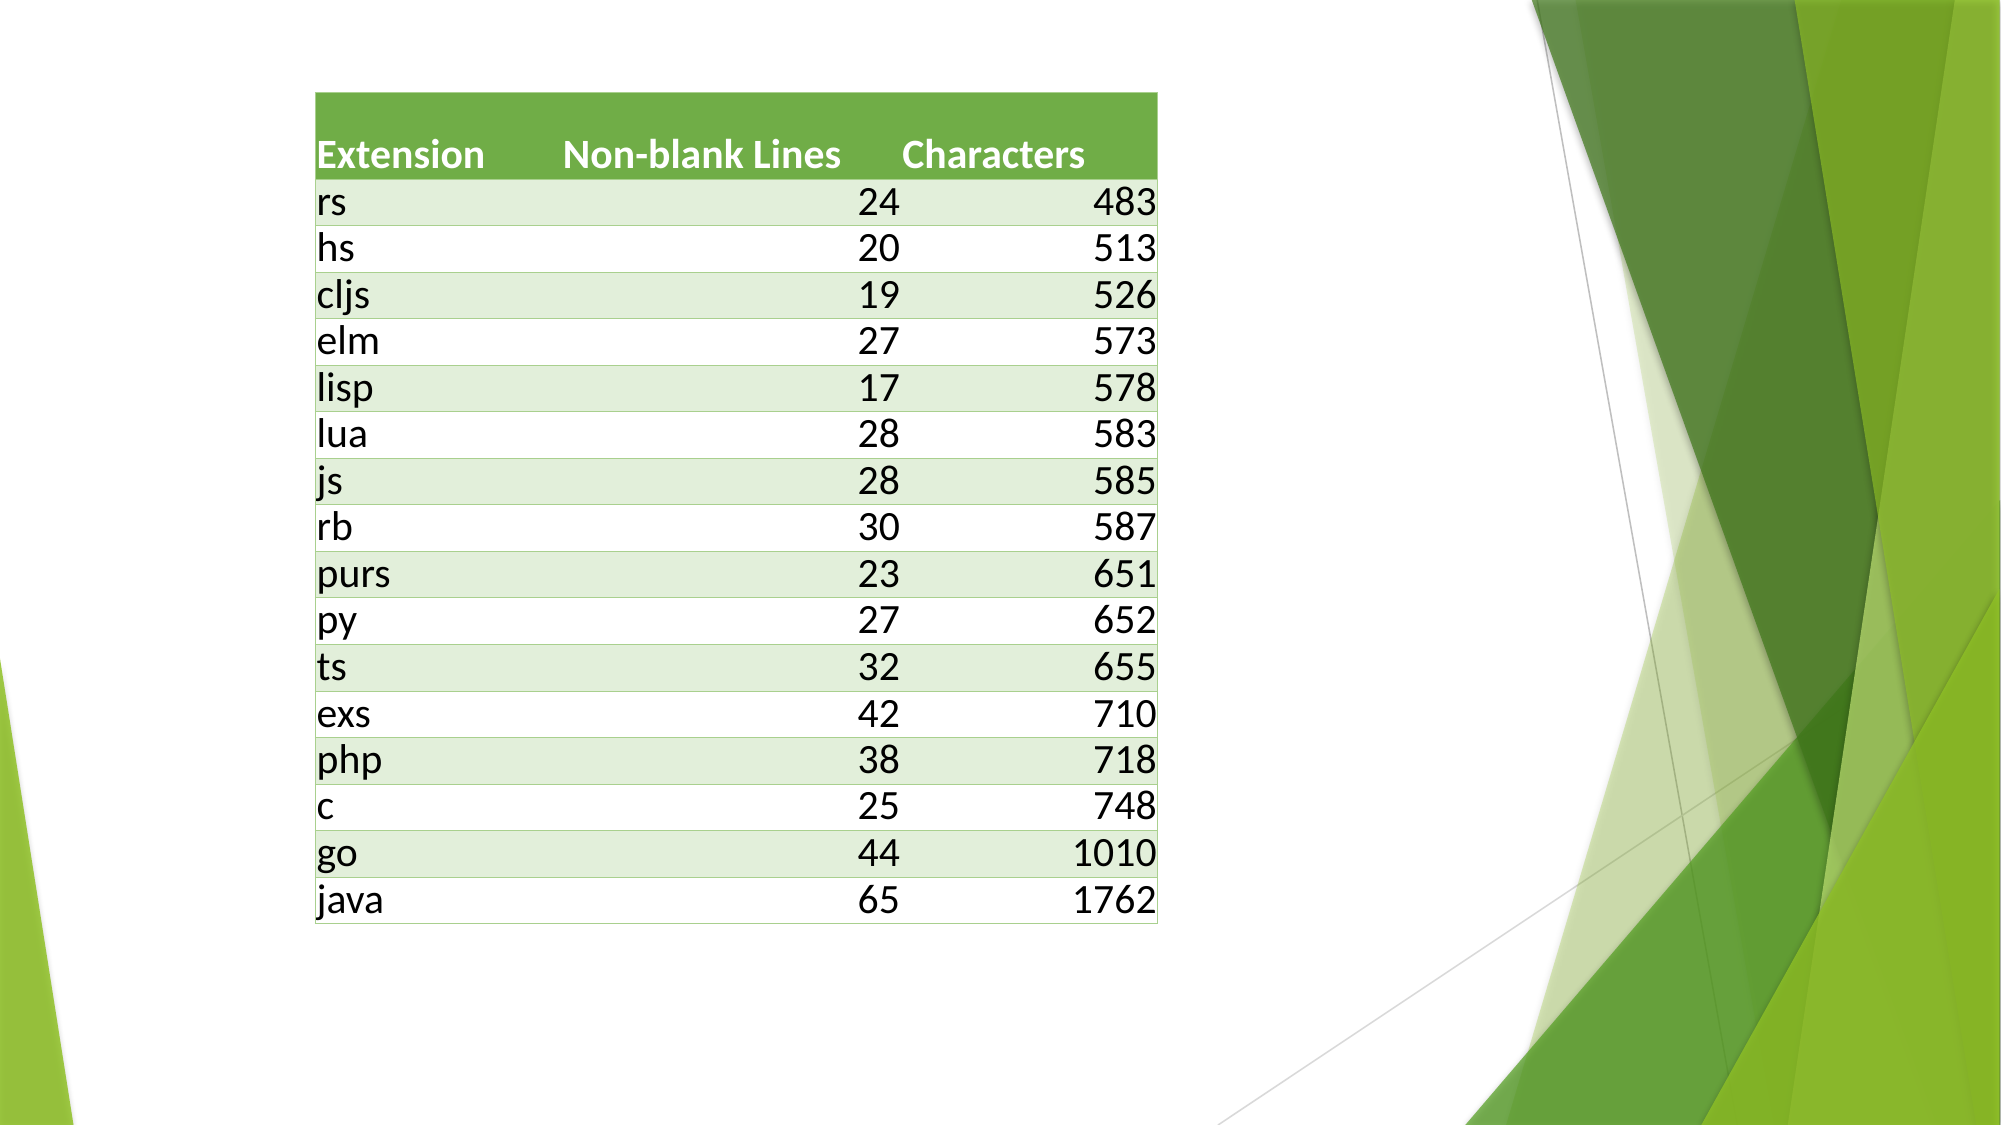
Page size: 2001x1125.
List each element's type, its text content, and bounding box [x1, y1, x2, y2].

table_cell 1010 [901, 831, 1157, 877]
table_cell elm [316, 319, 562, 365]
table_cell lua [316, 412, 562, 458]
table_cell purs [316, 552, 562, 597]
table_cell 718 [901, 738, 1157, 784]
table_cell 27 [562, 598, 901, 644]
table_cell c [316, 785, 562, 830]
table_cell 573 [901, 319, 1157, 365]
table_header Characters [901, 93, 1157, 179]
table_cell php [316, 738, 562, 784]
table_cell hs [316, 226, 562, 272]
table_cell 583 [901, 412, 1157, 458]
table_cell 20 [562, 226, 901, 272]
table_header Extension [316, 93, 562, 179]
table_cell 1762 [901, 878, 1157, 923]
table_cell 27 [562, 319, 901, 365]
table_cell 655 [901, 645, 1157, 691]
table_header Non-blank Lines [562, 93, 901, 179]
table_cell 483 [901, 180, 1157, 225]
table_cell 585 [901, 459, 1157, 504]
table_cell 17 [562, 366, 901, 411]
table_cell ts [316, 645, 562, 691]
table_cell exs [316, 692, 562, 737]
table_cell 42 [562, 692, 901, 737]
table_cell 32 [562, 645, 901, 691]
table_cell js [316, 459, 562, 504]
table_cell go [316, 831, 562, 877]
table_cell 526 [901, 273, 1157, 318]
table_cell 748 [901, 785, 1157, 830]
table_cell 28 [562, 459, 901, 504]
table_cell 578 [901, 366, 1157, 411]
table_cell 587 [901, 505, 1157, 551]
table_cell 23 [562, 552, 901, 597]
table_cell 44 [562, 831, 901, 877]
table_cell lisp [316, 366, 562, 411]
table_cell 19 [562, 273, 901, 318]
table_cell 30 [562, 505, 901, 551]
table_cell 651 [901, 552, 1157, 597]
table_cell 24 [562, 180, 901, 225]
table_cell 65 [562, 878, 901, 923]
table_cell 652 [901, 598, 1157, 644]
table_cell 25 [562, 785, 901, 830]
table_cell 38 [562, 738, 901, 784]
table_cell java [316, 878, 562, 923]
table_cell py [316, 598, 562, 644]
table_cell rb [316, 505, 562, 551]
table_cell cljs [316, 273, 562, 318]
table_cell 710 [901, 692, 1157, 737]
table_cell rs [316, 180, 562, 225]
table_cell 28 [562, 412, 901, 458]
table_cell 513 [901, 226, 1157, 272]
